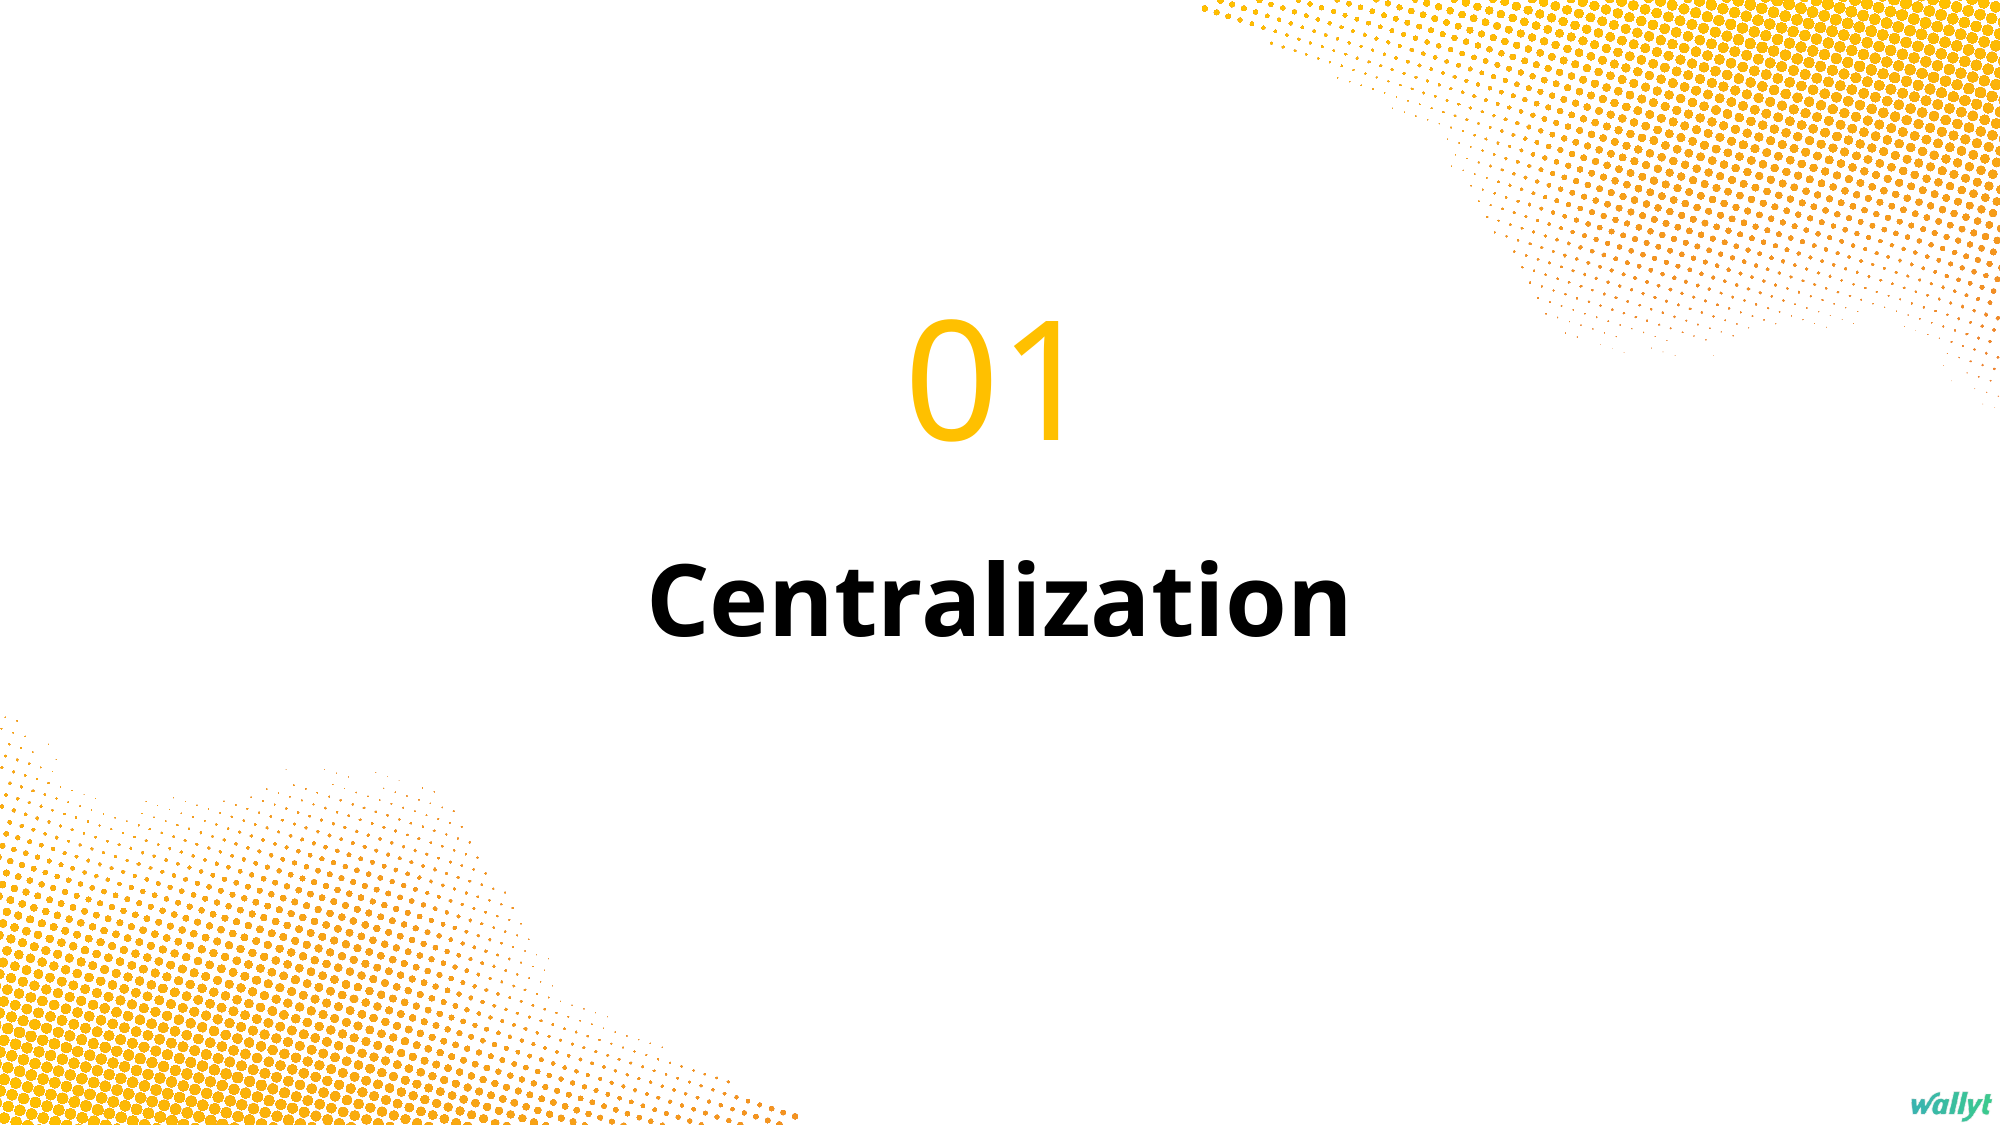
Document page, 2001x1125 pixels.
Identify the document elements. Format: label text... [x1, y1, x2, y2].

title 01 [872, 313, 1128, 459]
title Centralization [504, 511, 1495, 696]
picture [1907, 1087, 2000, 1125]
